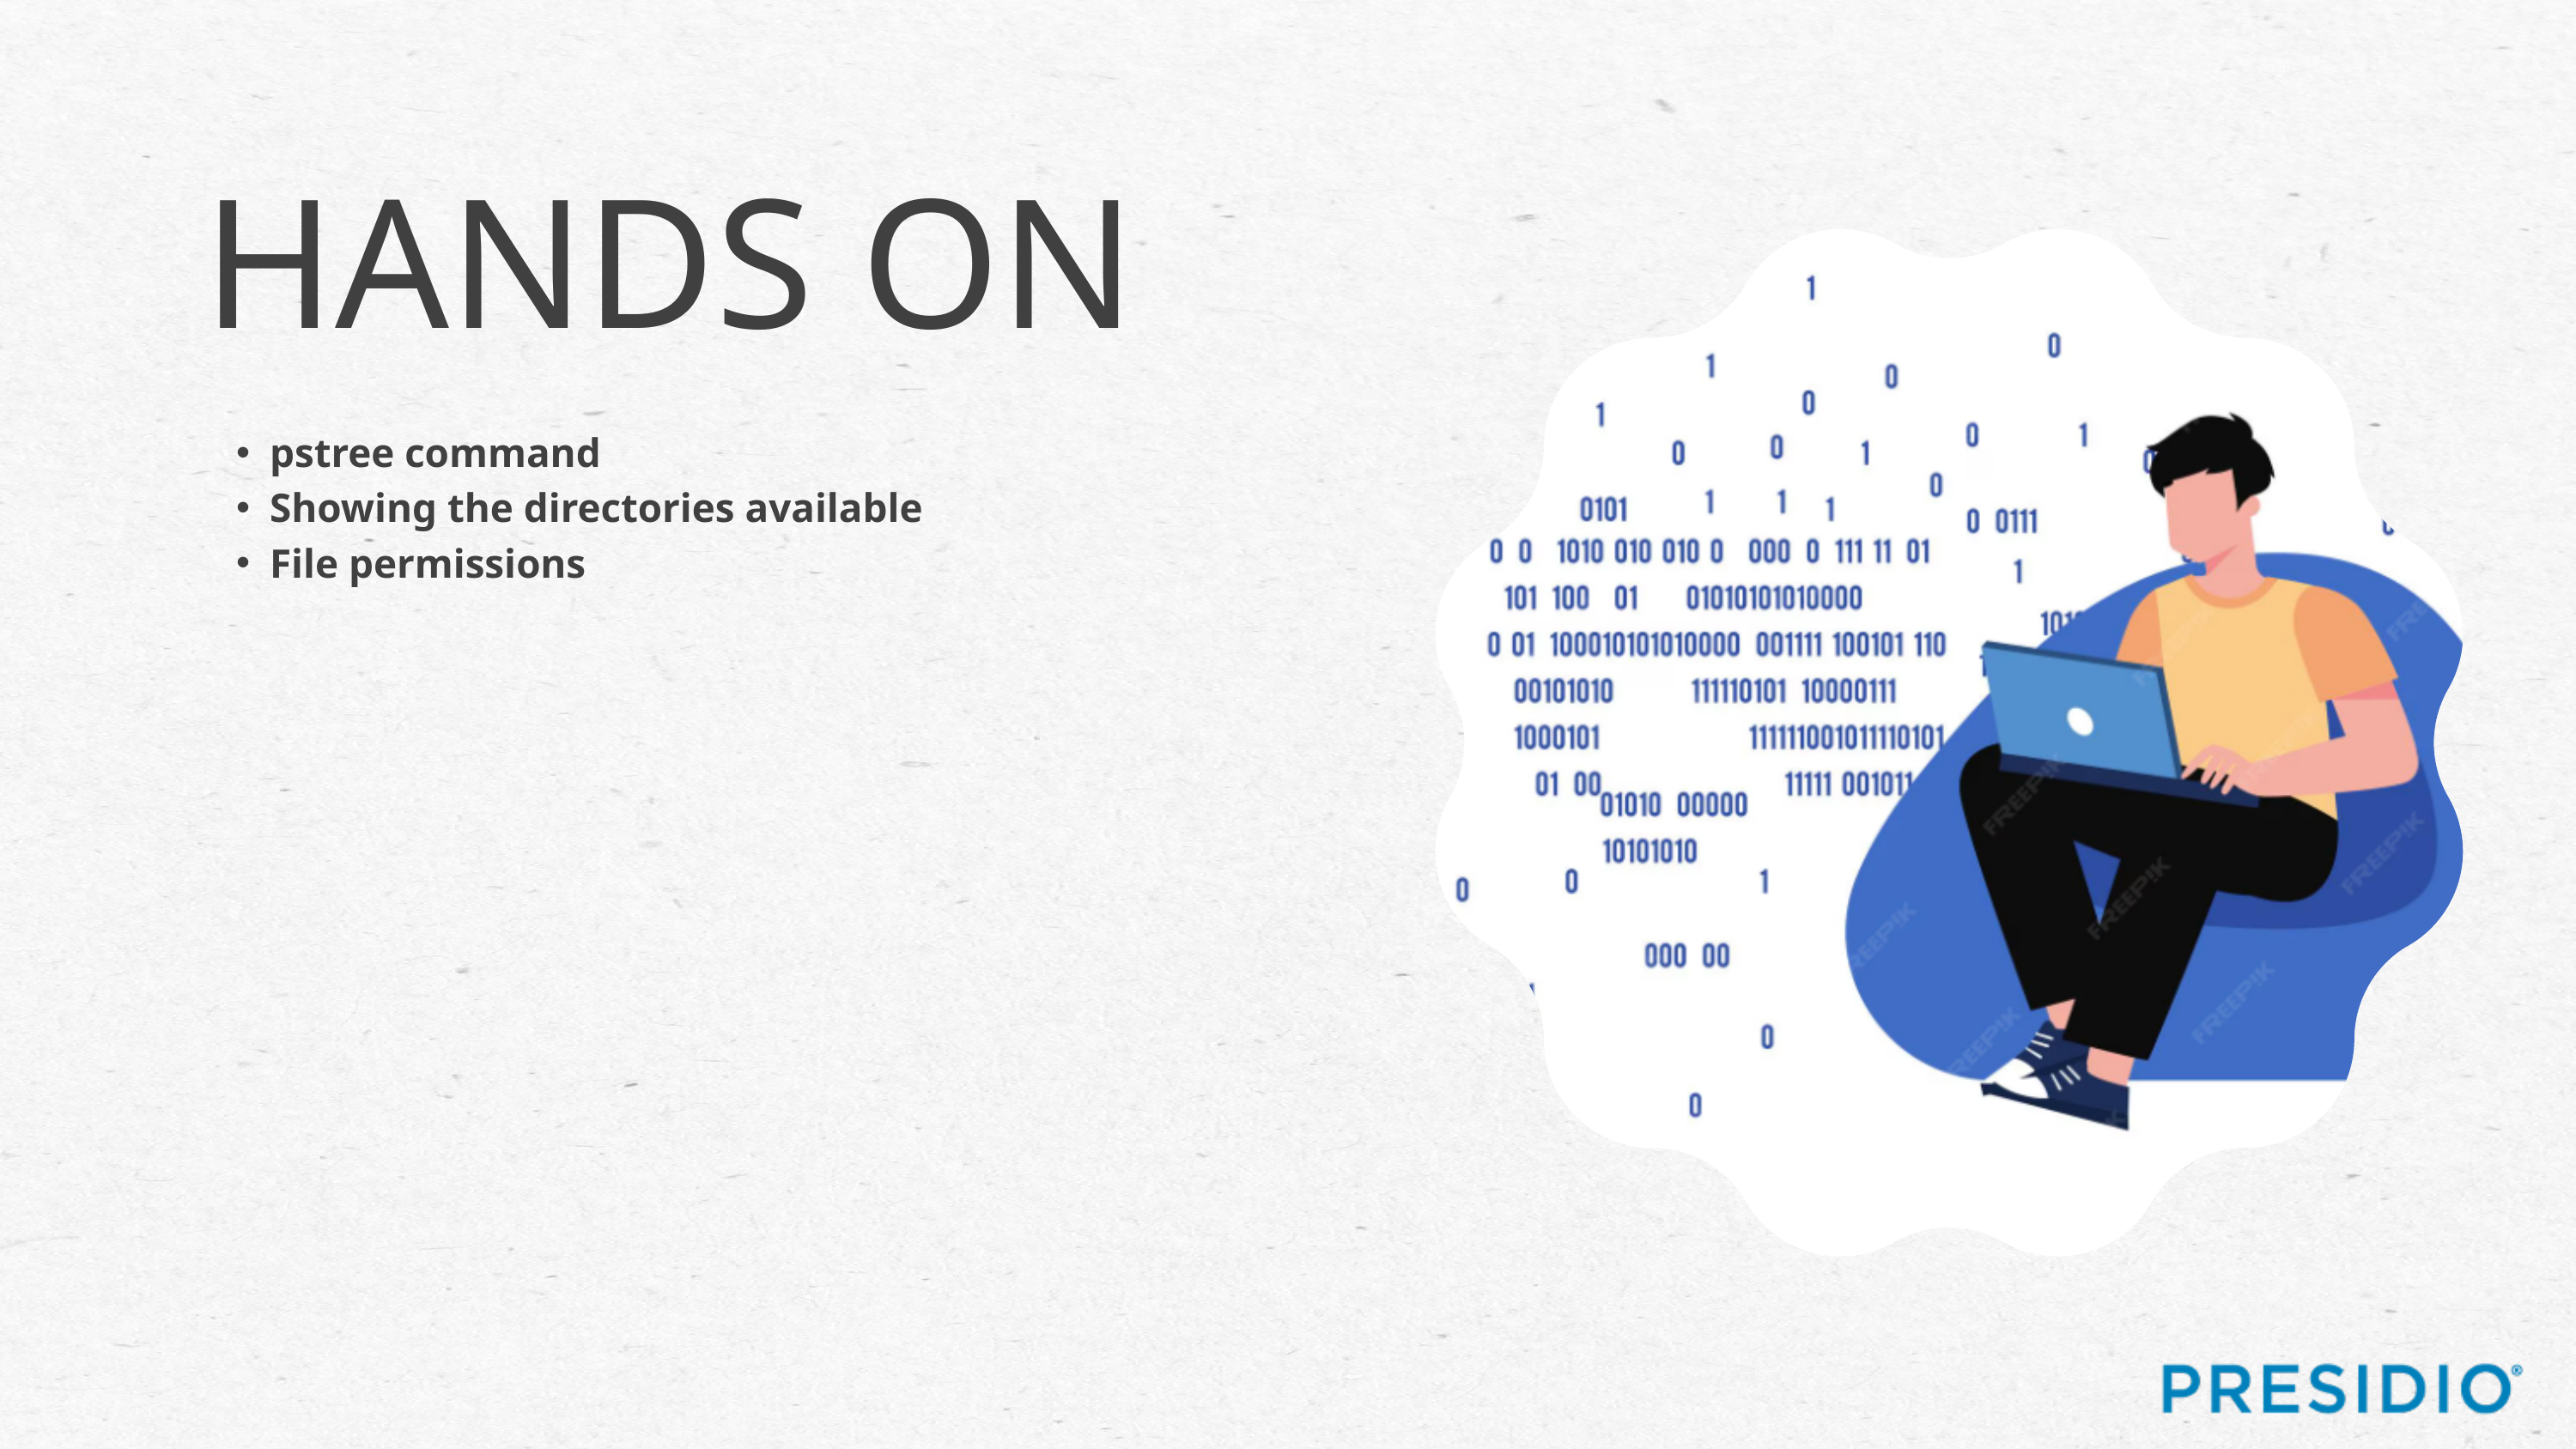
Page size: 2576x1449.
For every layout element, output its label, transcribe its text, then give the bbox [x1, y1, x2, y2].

text_box [2156, 1351, 2530, 1428]
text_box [1435, 228, 2464, 1258]
text_box pstree command Showing the directories available File permissions [203, 420, 1288, 586]
text_box [0, 0, 2576, 1449]
text_box HANDS ON [203, 130, 1436, 365]
